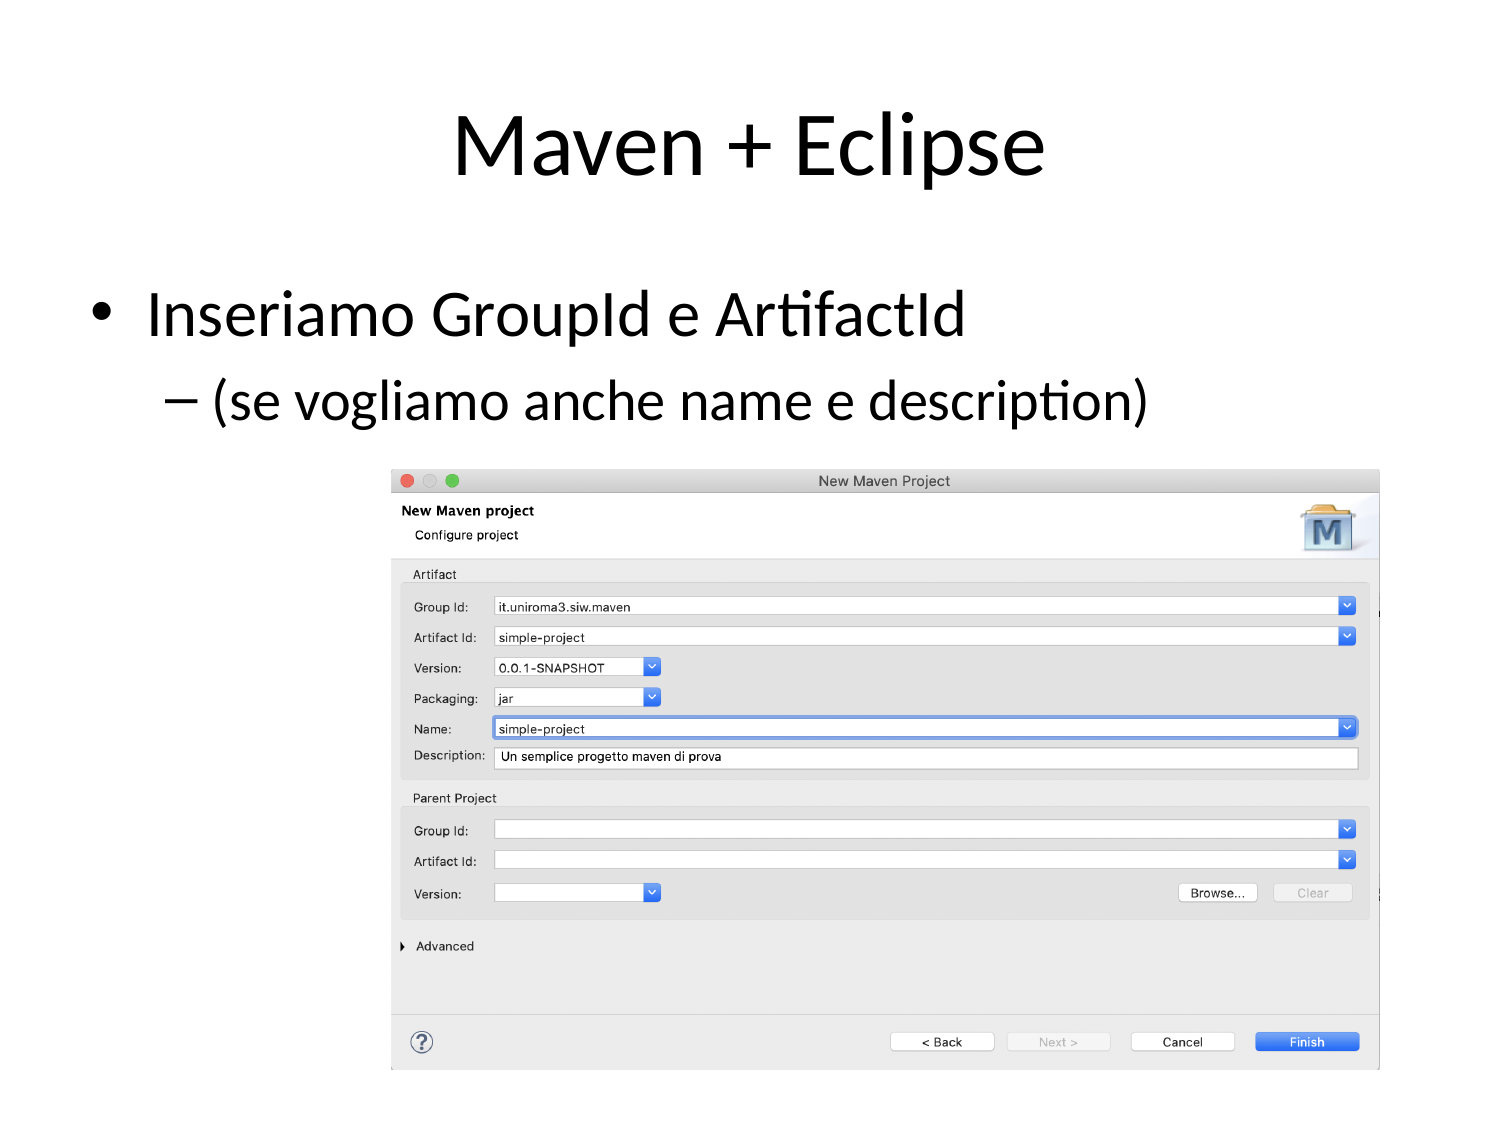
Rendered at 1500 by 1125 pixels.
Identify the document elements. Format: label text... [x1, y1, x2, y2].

picture [391, 469, 1380, 1071]
list Inseriamo GroupId e ArtifactId (se vogliamo anche name e description) [75, 262, 1425, 1005]
title Maven + Eclipse [75, 45, 1425, 233]
